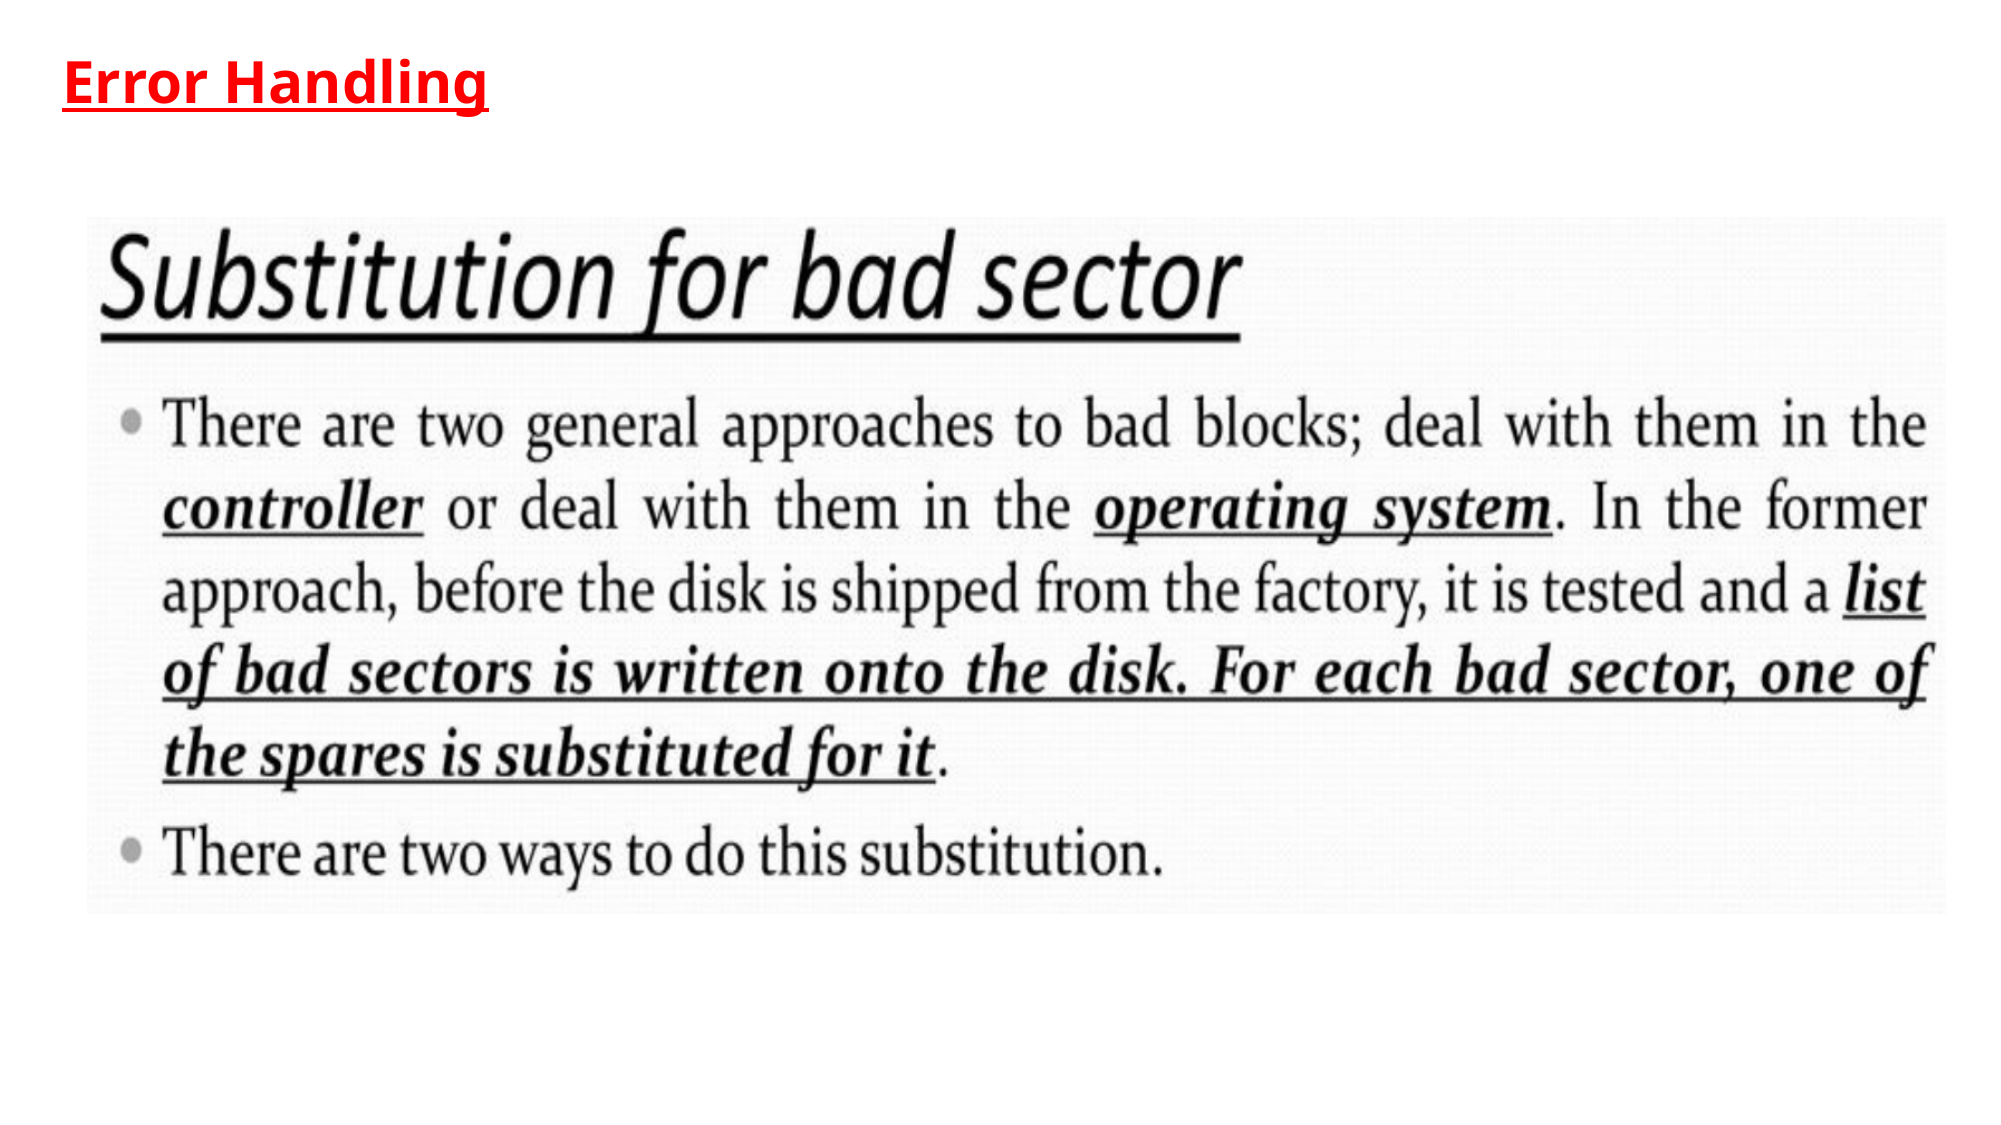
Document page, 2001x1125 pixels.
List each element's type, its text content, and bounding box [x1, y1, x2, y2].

picture [87, 217, 1946, 914]
text_box Error Handling [47, 37, 1048, 123]
